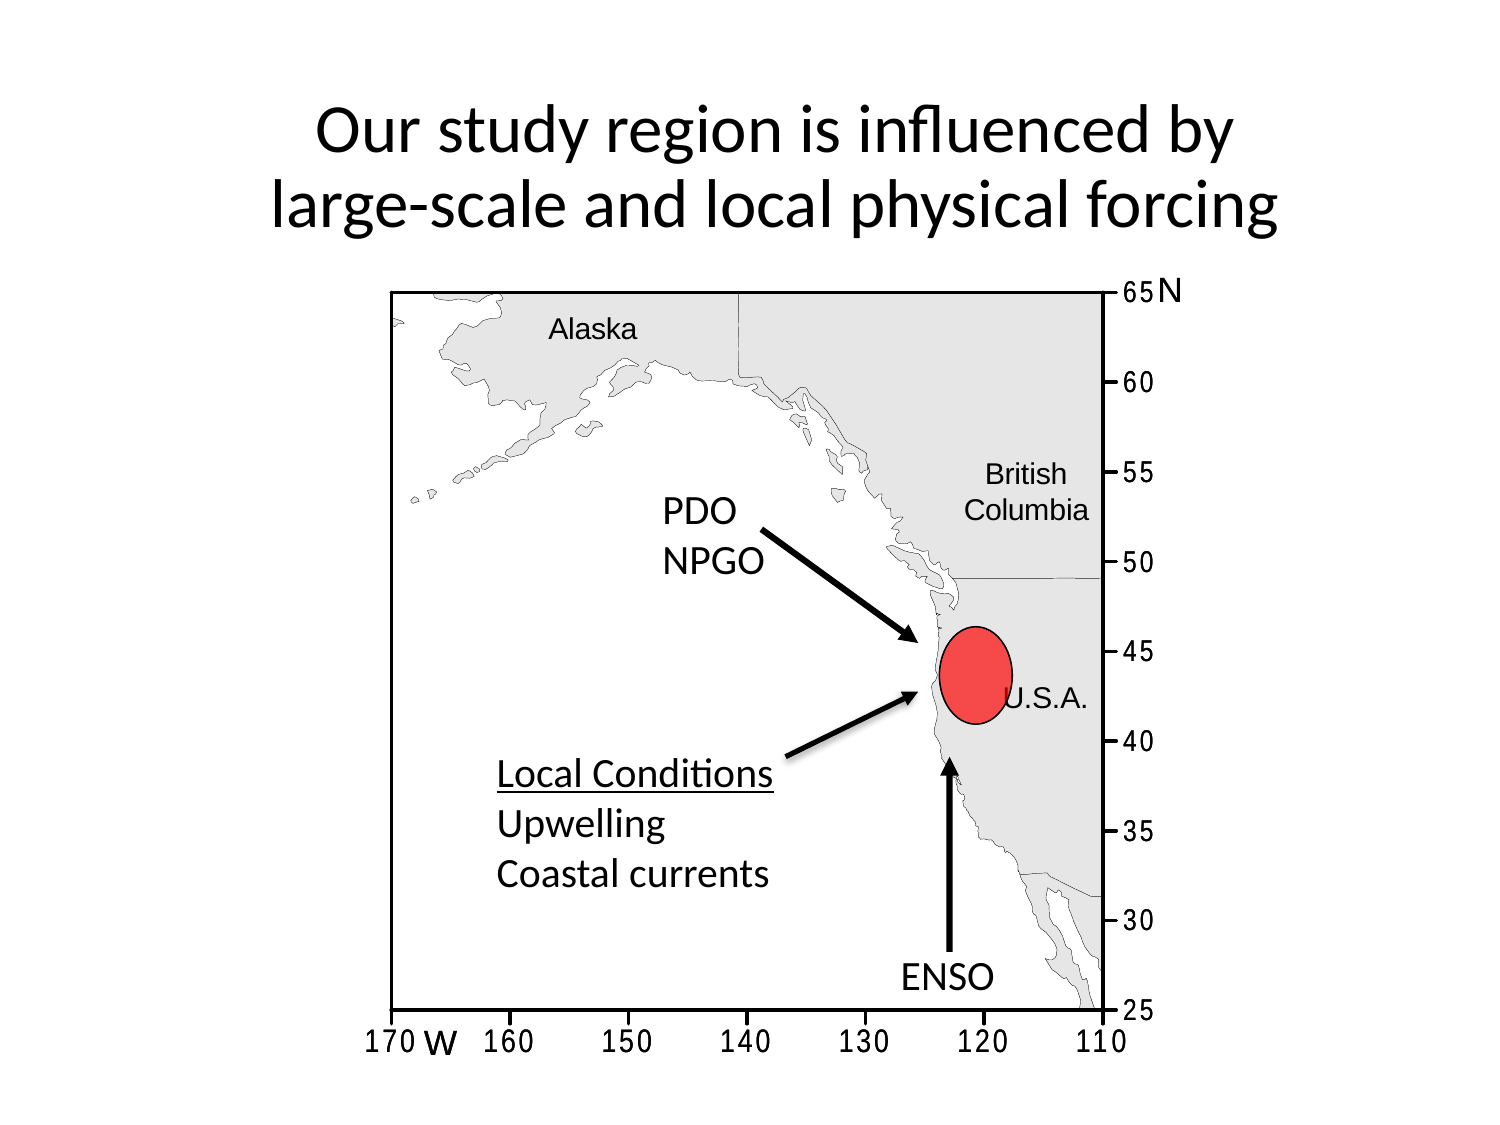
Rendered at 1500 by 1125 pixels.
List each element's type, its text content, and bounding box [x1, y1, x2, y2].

title Our study region is influenced by large-scale and local physical forcing [128, 85, 1423, 250]
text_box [364, 269, 1185, 1066]
